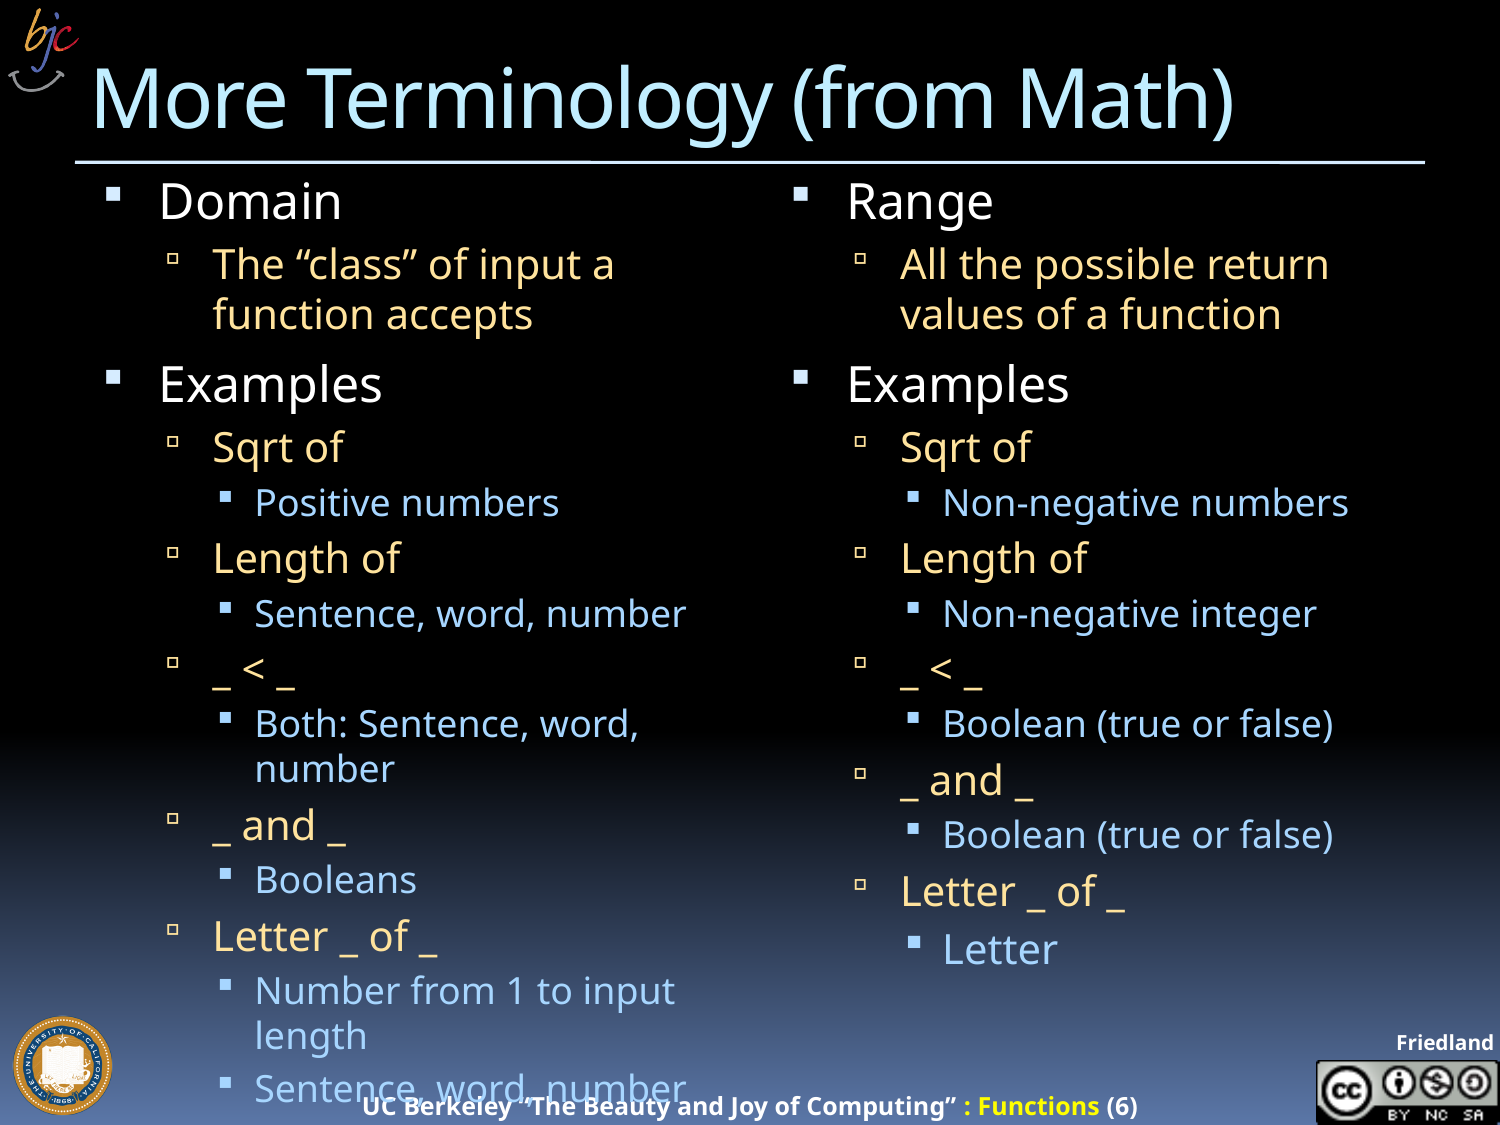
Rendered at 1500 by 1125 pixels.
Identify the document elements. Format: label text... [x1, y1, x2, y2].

picture [12, 1015, 113, 1116]
list Domain The “class” of input a function accepts Examples Sqrt of Positive numbers Length of Sentence, word, number _ < _ Both: Sentence, word, number _ and _ Booleans Letter _ of _ Number from 1 to input length Sentence, word, number [75, 163, 763, 1034]
title More Terminology (from Math) [75, 37, 1425, 163]
picture [1316, 1060, 1500, 1125]
list Range All the possible return values of a function Examples Sqrt of Non-negative numbers Length of Non-negative integer _ < _ Boolean (true or false) _ and _ Boolean (true or false) Letter _ of _ Letter [763, 162, 1427, 1034]
picture [8, 8, 79, 92]
